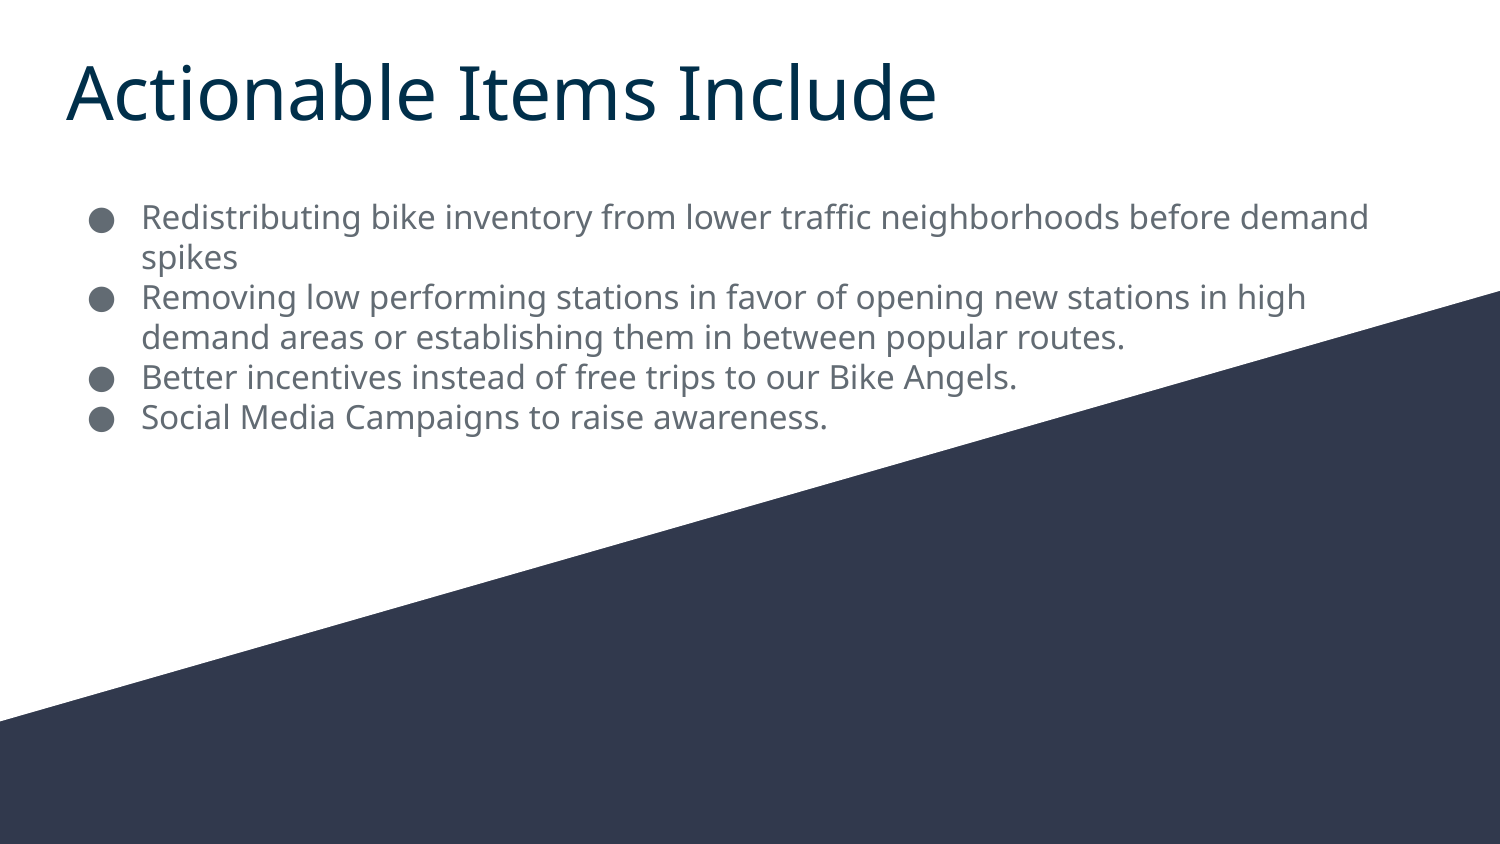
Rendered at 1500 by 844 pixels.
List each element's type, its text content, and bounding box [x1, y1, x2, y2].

title Actionable Items Include [51, 30, 1449, 242]
subtitle Redistributing bike inventory from lower traffic neighborhoods before demand spikes Removing low performing stations in favor of opening new stations in high demand areas or establishing them in between popular routes. Better incentives instead of free trips to our Bike Angels. Social Media Campaigns to raise awareness. [51, 181, 1400, 682]
